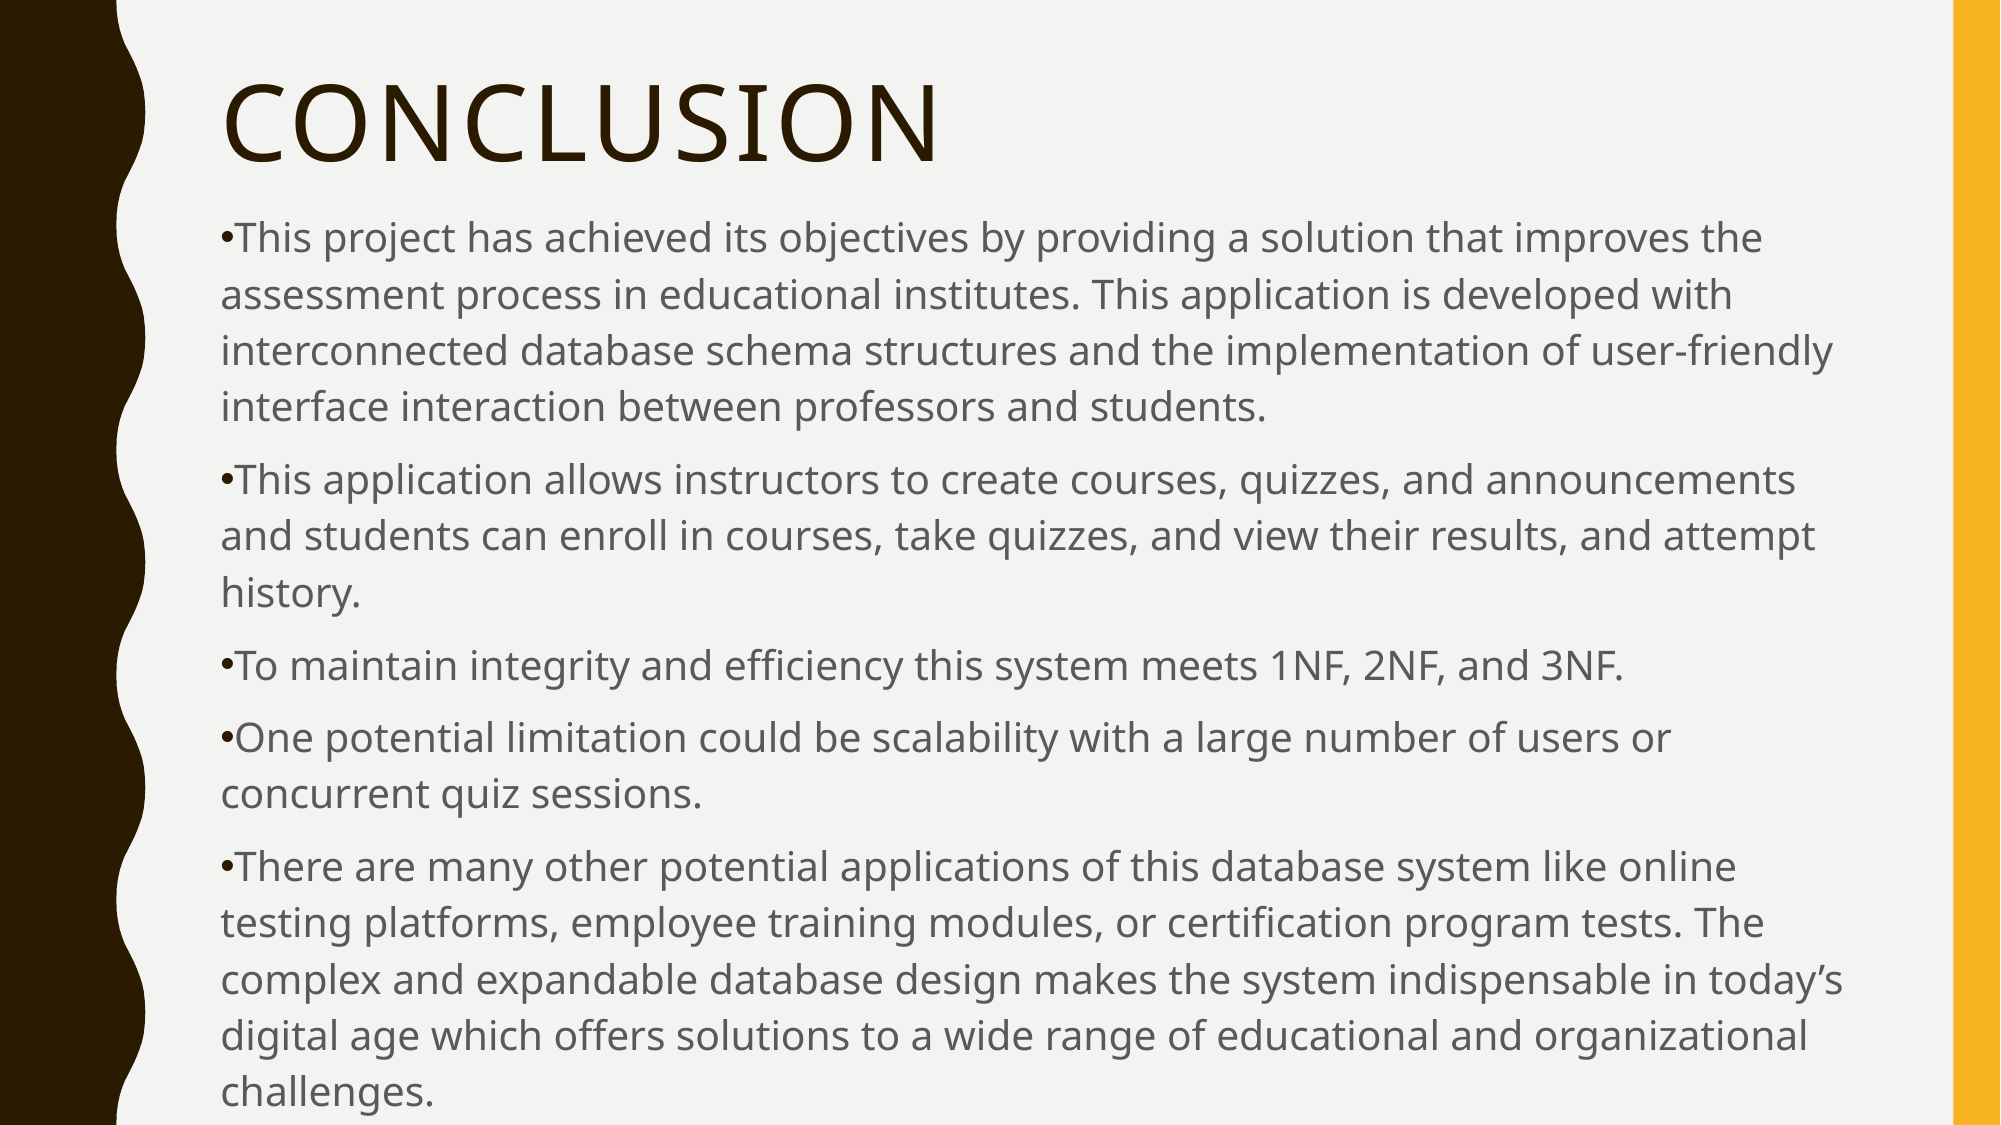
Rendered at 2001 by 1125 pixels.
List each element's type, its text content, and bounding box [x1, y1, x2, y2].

list This project has achieved its objectives by providing a solution that improves the assessment process in educational institutes. This application is developed with interconnected database schema structures and the implementation of user-friendly interface interaction between professors and students. This application allows instructors to create courses, quizzes, and announcements and students can enroll in courses, take quizzes, and view their results, and attempt history. To maintain integrity and efficiency this system meets 1NF, 2NF, and 3NF. One potential limitation could be scalability with a large number of users or concurrent quiz sessions. There are many other potential applications of this database system like online testing platforms, employee training modules, or certification program tests. The complex and expandable database design makes the system indispensable in today’s digital age which offers solutions to a wide range of educational and organizational challenges. [205, 197, 1875, 1125]
title Conclusion [205, 62, 1875, 197]
